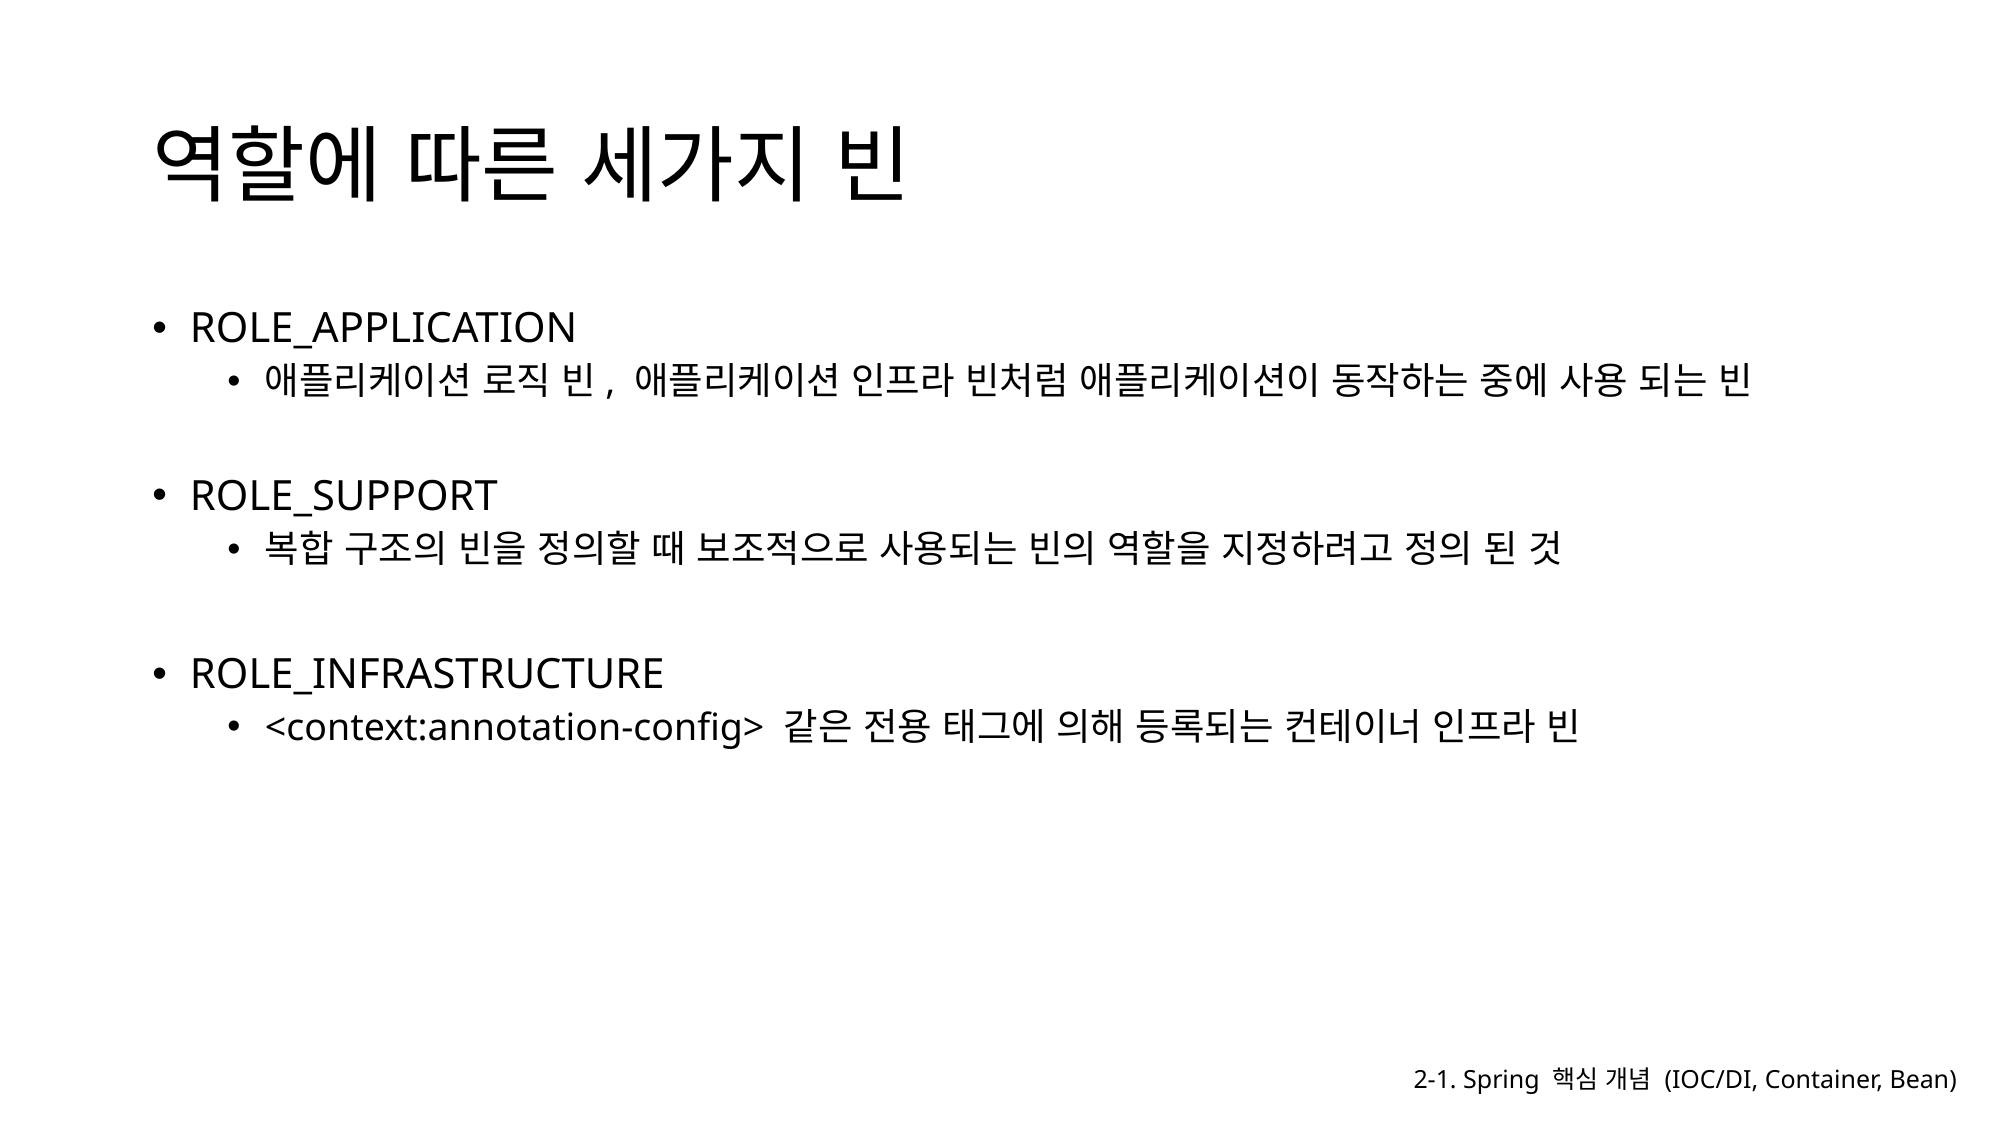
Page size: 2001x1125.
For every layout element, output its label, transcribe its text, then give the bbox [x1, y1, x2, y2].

text_box 2-1. Spring 핵심 개념 (IOC/DI, Container, Bean) [1387, 1056, 1973, 1102]
title 역할에 따른 세가지 빈 [137, 59, 1863, 278]
list ROLE_APPLICATION 애플리케이션 로직 빈, 애플리케이션 인프라 빈처럼 애플리케이션이 동작하는 중에 사용 되는 빈 ROLE_SUPPORT 복합 구조의 빈을 정의할 때 보조적으로 사용되는 빈의 역할을 지정하려고 정의 된 것 ROLE_INFRASTRUCTURE <context:annotation-config> 같은 전용 태그에 의해 등록되는 컨테이너 인프라 빈 [137, 299, 1926, 1014]
